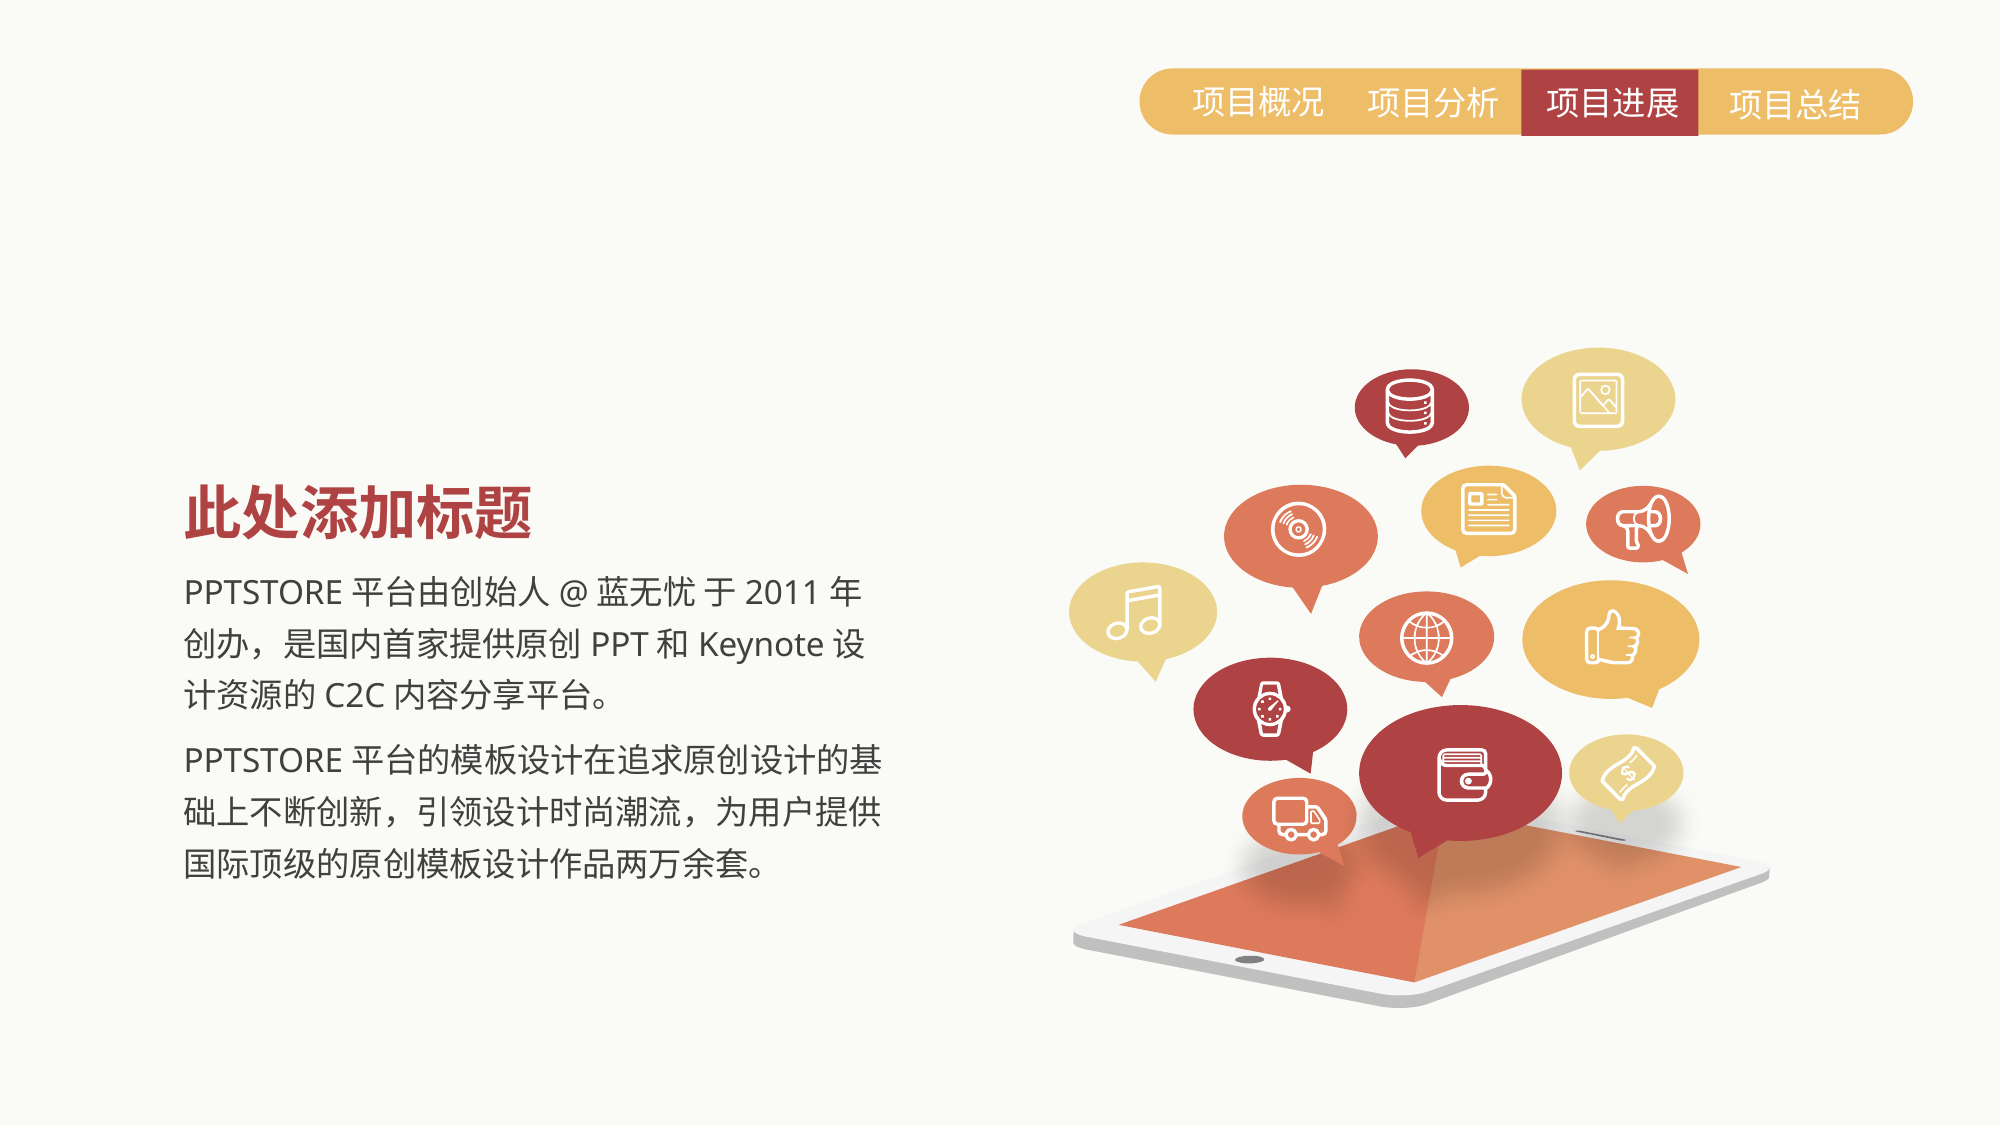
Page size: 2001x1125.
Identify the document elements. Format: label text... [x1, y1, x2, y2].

text_box [1106, 584, 1162, 641]
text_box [1272, 796, 1328, 842]
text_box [1270, 501, 1327, 557]
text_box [1252, 681, 1291, 737]
text_box 项目进展 [1531, 75, 1728, 130]
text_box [1461, 483, 1517, 536]
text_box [1073, 802, 1770, 1008]
text_box 项目概况 [1177, 73, 1374, 129]
text_box 此处添加标题 PPTSTORE平台由创始人@蓝无忧 于2011年创办，是国内首家提供原创PPT和Keynote设计资源的C2C内容分享平台。 PPTSTORE平台的模板设计在追求原创设计的基础上不断创新，引领设计时尚潮流，为用户提供国际顶级的原创模板设计作品两万余套。 [165, 449, 909, 889]
text_box [1615, 494, 1671, 550]
text_box [1520, 69, 1699, 75]
text_box [1224, 484, 1378, 614]
text_box [1522, 580, 1700, 708]
text_box [1069, 562, 1218, 682]
text_box [1359, 591, 1495, 698]
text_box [1385, 378, 1435, 434]
text_box [1359, 705, 1563, 802]
text_box [1586, 485, 1701, 574]
text_box [1138, 67, 1903, 136]
text_box [1354, 369, 1469, 459]
text_box [1421, 465, 1557, 568]
text_box [1246, 777, 1353, 802]
text_box 项目分析 [1352, 75, 1531, 130]
text_box [1521, 347, 1676, 471]
text_box 项目总结 [1714, 76, 1911, 131]
text_box [1400, 611, 1454, 665]
text_box [1569, 734, 1684, 802]
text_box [1572, 372, 1625, 429]
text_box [1600, 745, 1657, 802]
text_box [1584, 609, 1641, 665]
text_box [1911, 87, 1915, 116]
text_box [1193, 657, 1348, 774]
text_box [1437, 748, 1493, 802]
text_box [1520, 130, 1699, 137]
